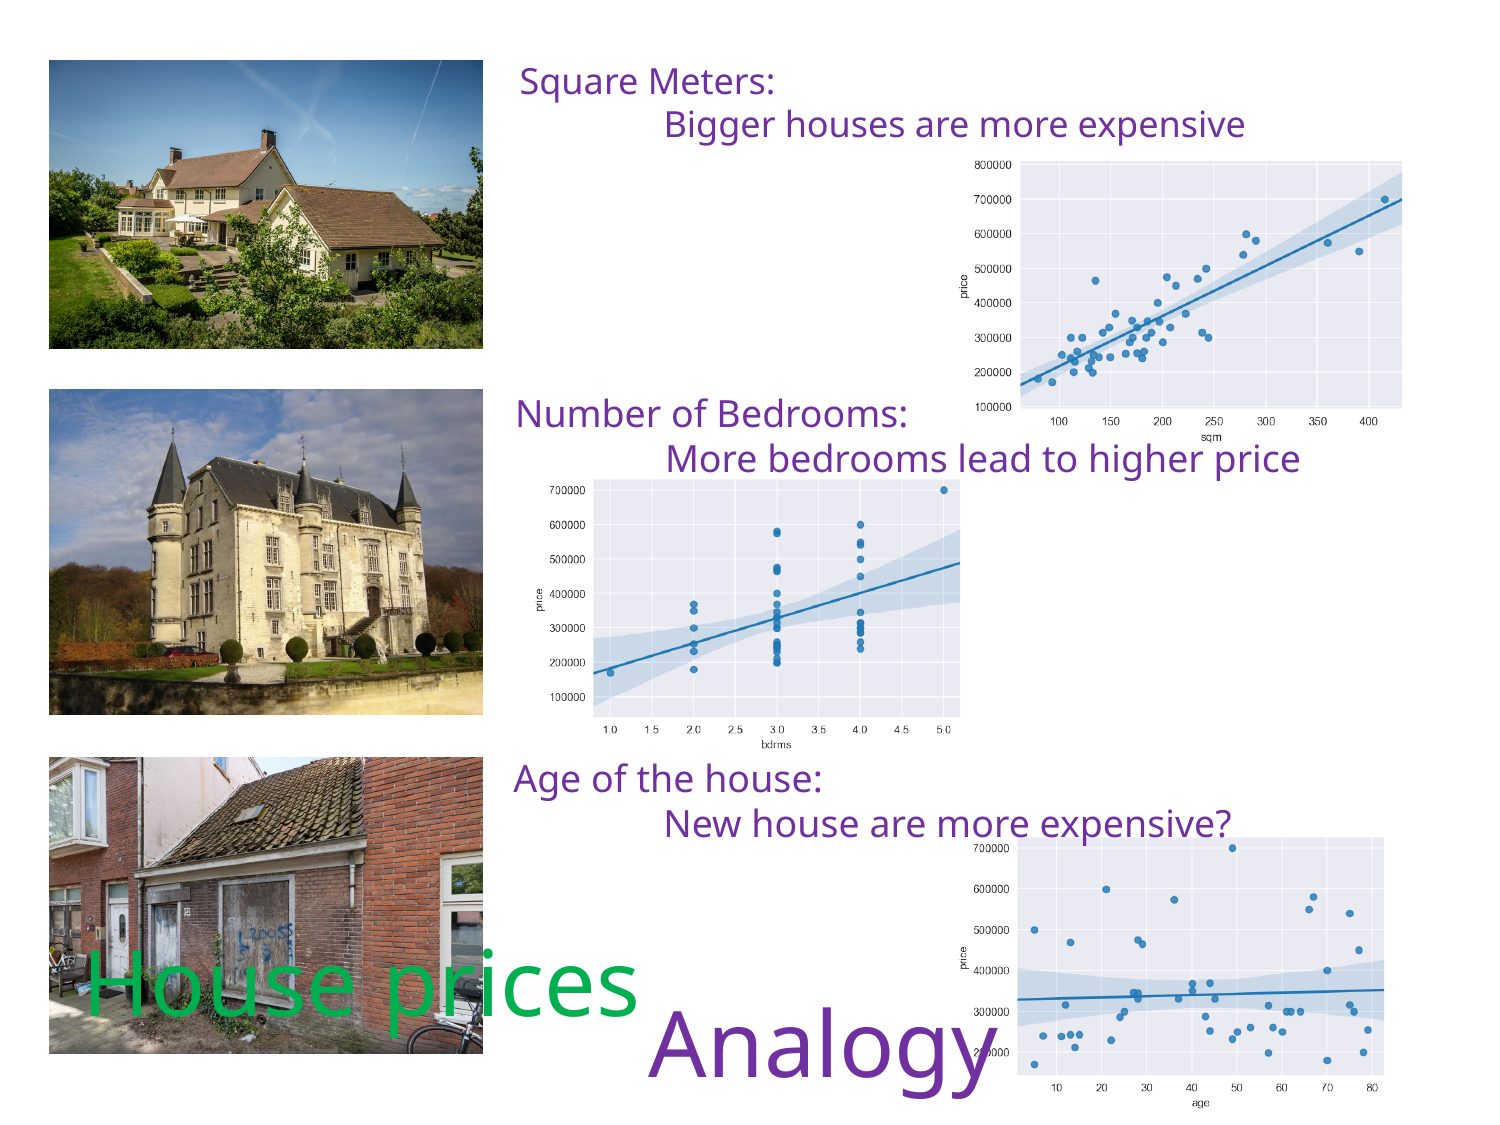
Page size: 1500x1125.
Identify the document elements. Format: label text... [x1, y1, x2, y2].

picture [49, 757, 483, 1054]
picture [950, 829, 1392, 917]
text_box Age of the house: New house are more expensive? [498, 747, 1500, 864]
picture [49, 389, 483, 715]
picture [526, 471, 968, 759]
text_box Square Meters: Bigger houses are more expensive [504, 8, 1500, 153]
text_box Number of Bedrooms: More bedrooms lead to higher price [500, 382, 1500, 497]
picture [949, 152, 1410, 451]
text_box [68, 917, 1424, 1125]
picture [49, 60, 483, 349]
